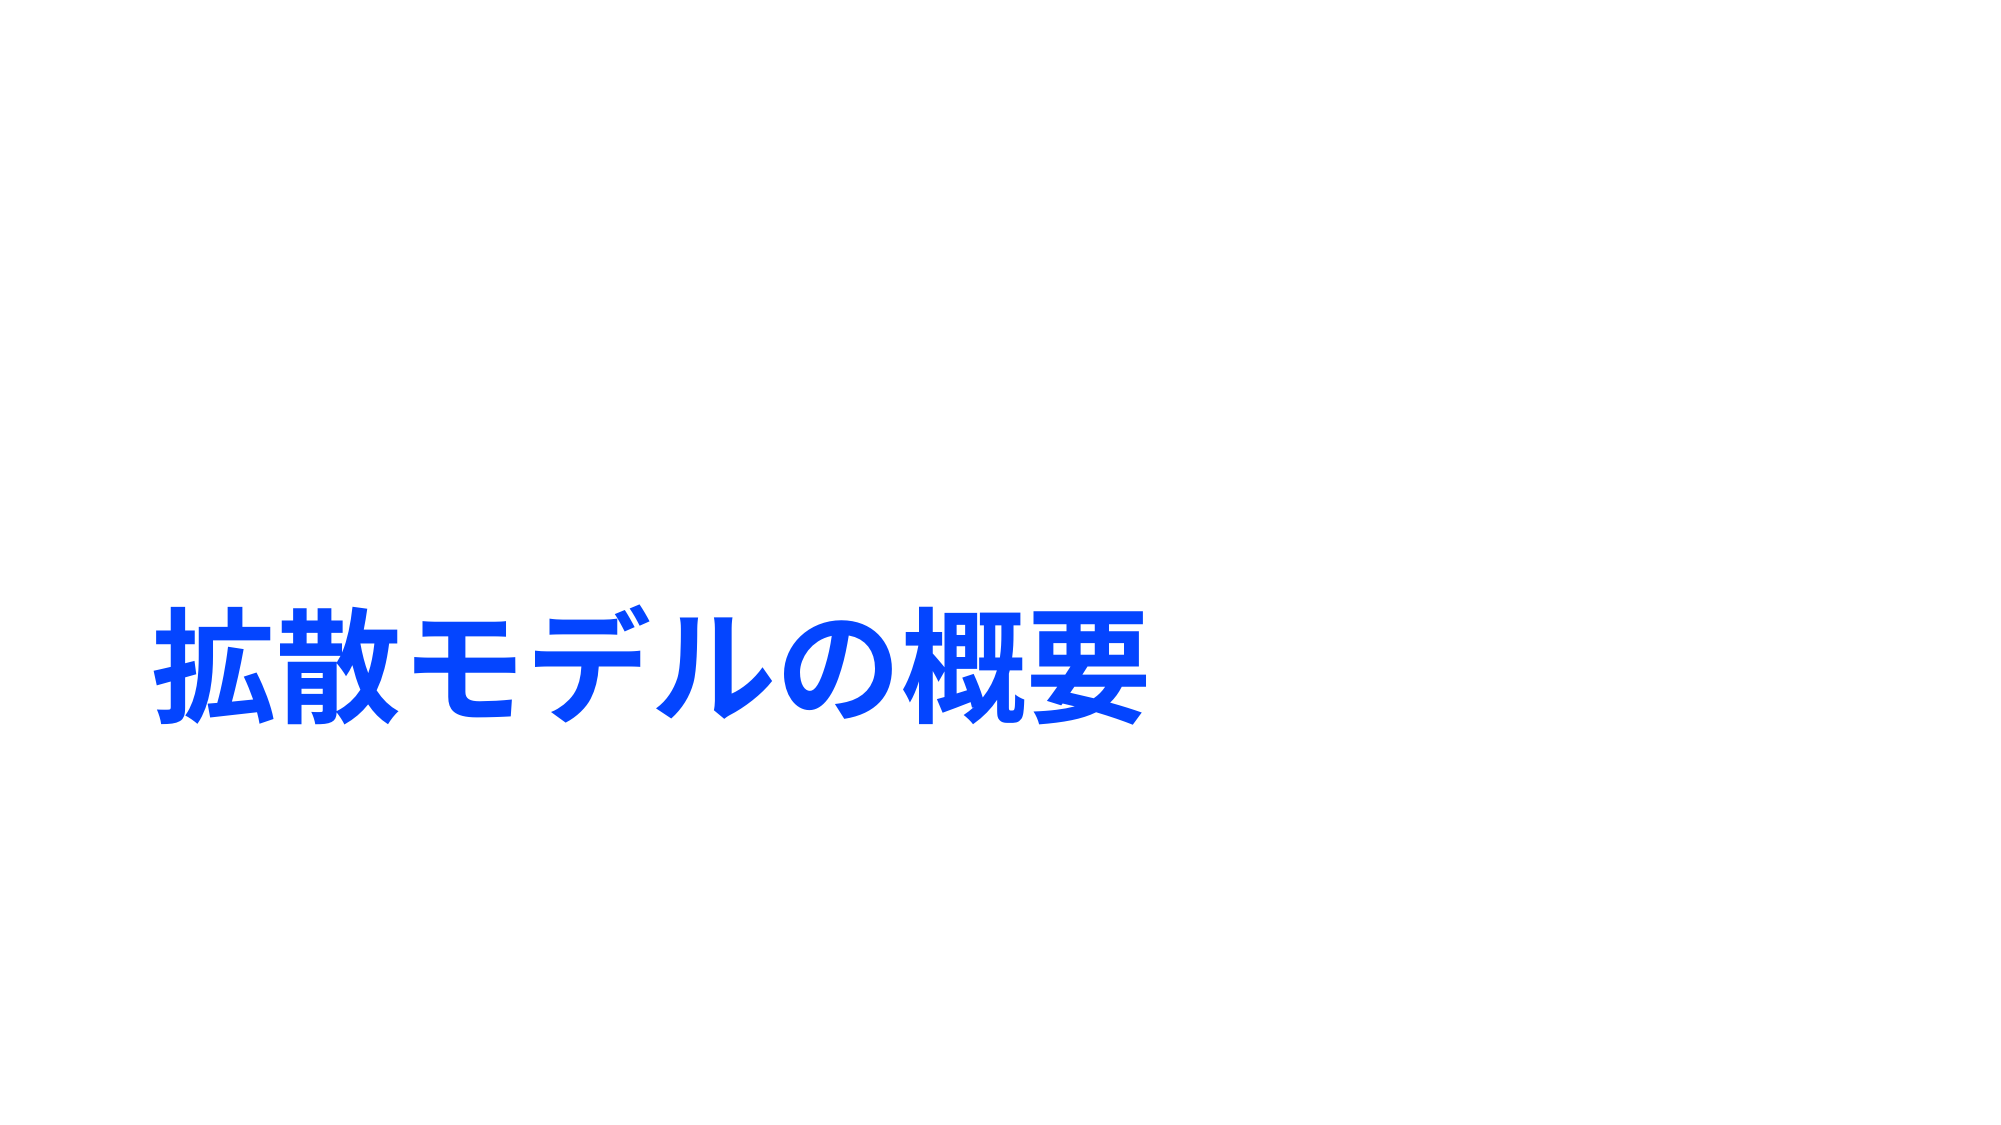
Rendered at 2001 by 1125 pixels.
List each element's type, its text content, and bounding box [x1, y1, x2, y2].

title 拡散モデルの概要 [136, 280, 1862, 749]
